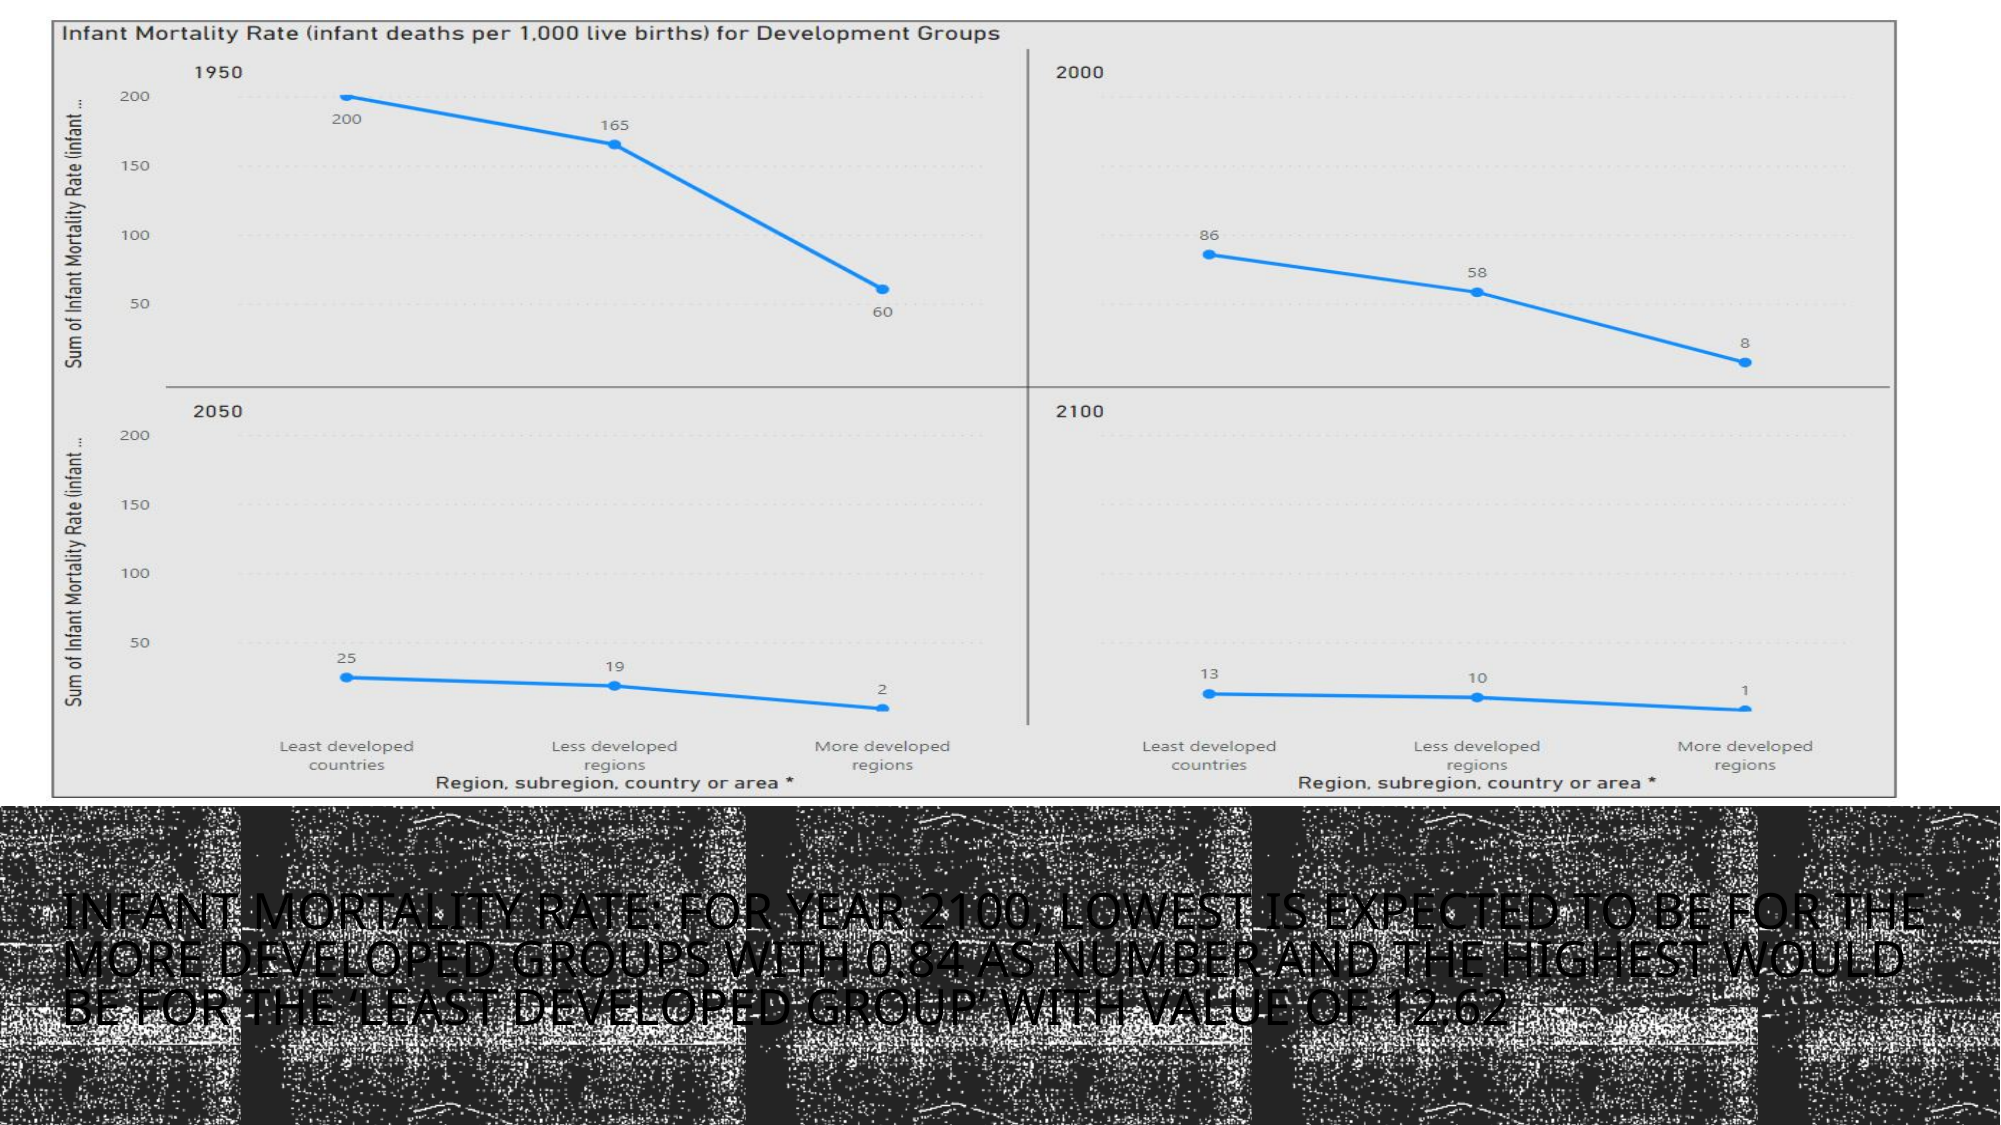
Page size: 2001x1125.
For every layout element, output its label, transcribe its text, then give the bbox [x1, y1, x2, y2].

picture [46, 16, 1906, 801]
title Infant Mortality Rate: For year 2100, Lowest is expected to be for the More Developed Groups with 0.84 as number and the highest would be for the ‘Least Developed Group’ with value of 12.62 [46, 823, 1970, 1103]
